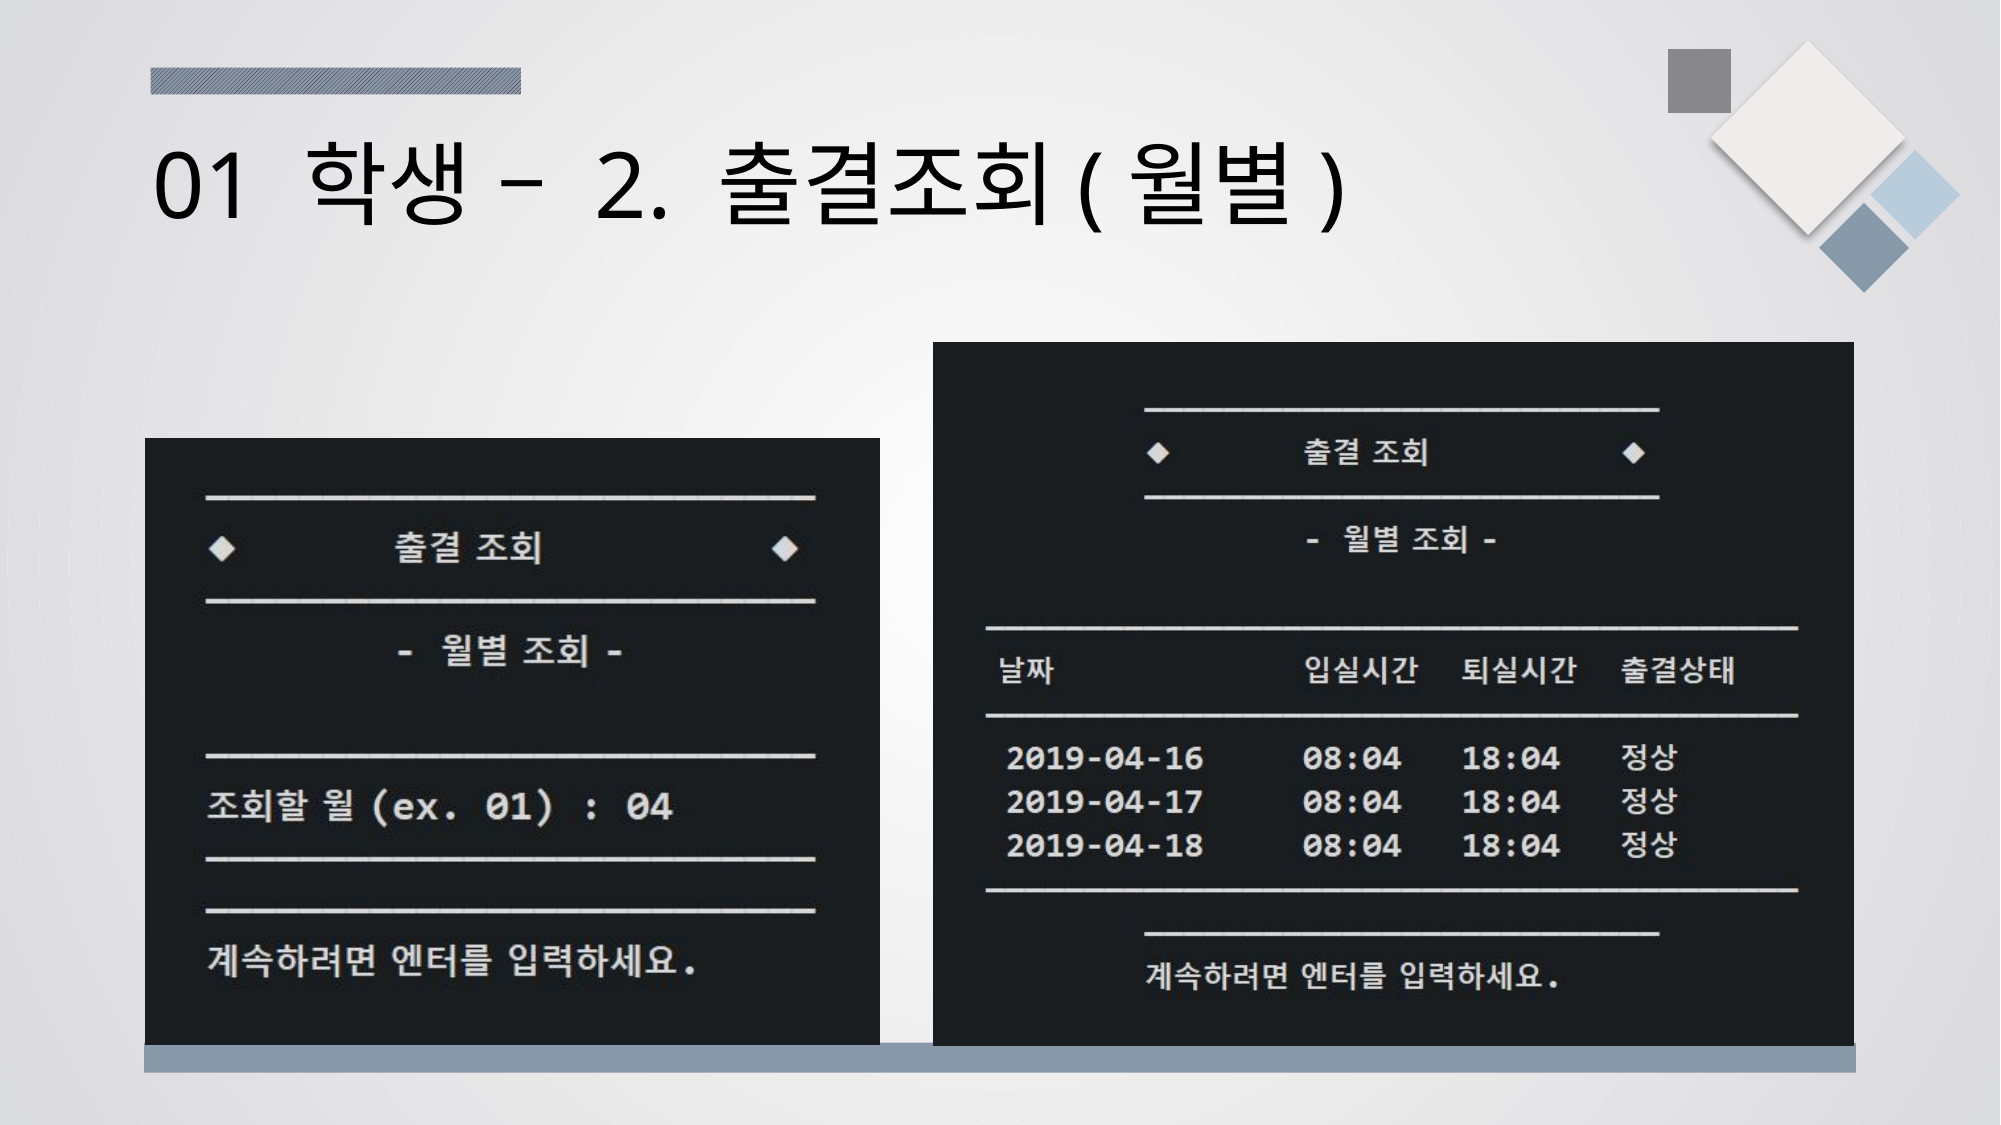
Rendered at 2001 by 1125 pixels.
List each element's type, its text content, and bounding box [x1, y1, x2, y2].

picture [145, 438, 880, 1045]
title 01 학생 – 2. 출결조회(월별) [137, 101, 1707, 278]
picture [933, 342, 1854, 1046]
